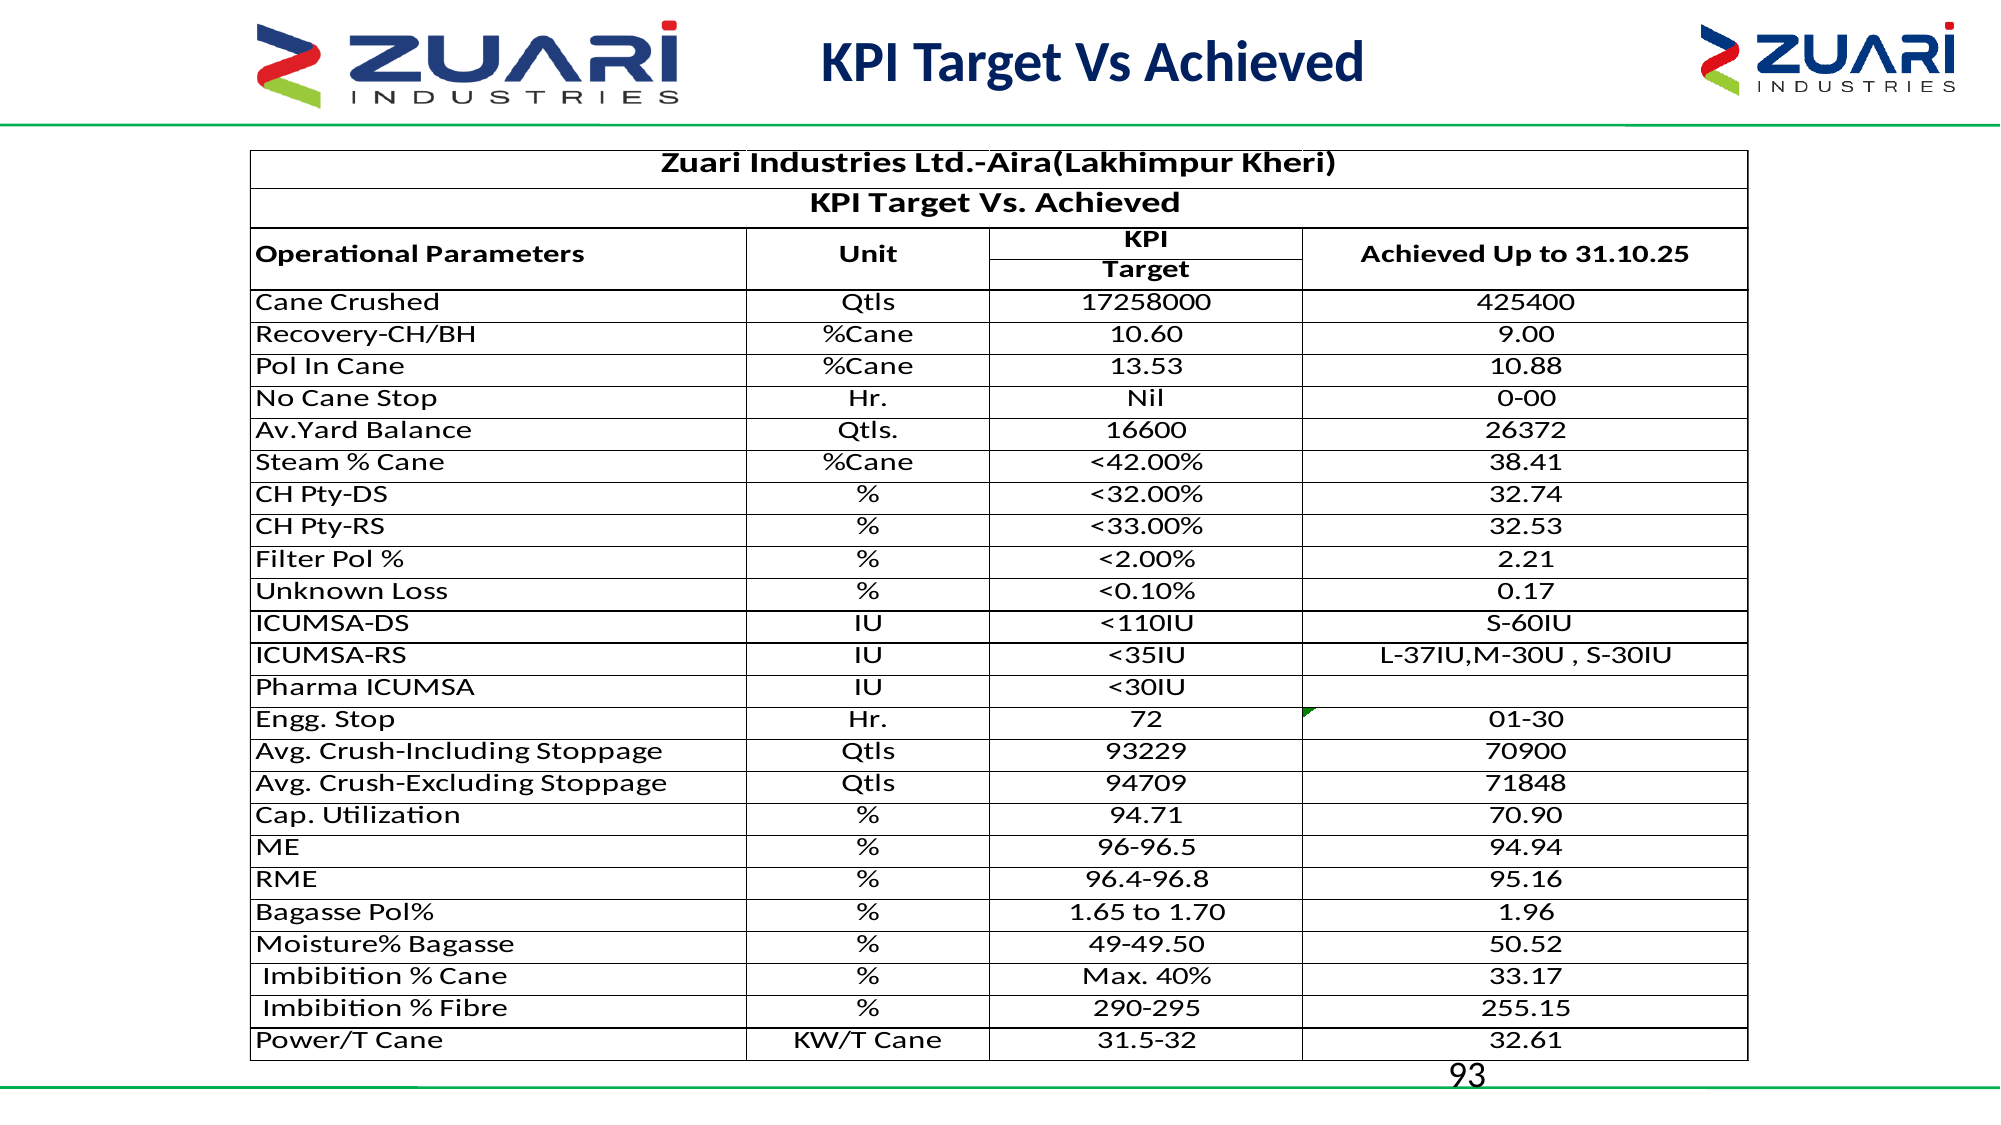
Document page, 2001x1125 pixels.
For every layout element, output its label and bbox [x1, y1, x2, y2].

slide_number [1433, 1042, 1900, 1103]
picture [1700, 20, 1956, 98]
text_box [249, 149, 1751, 1062]
picture [249, 0, 688, 126]
title [725, 30, 1450, 106]
